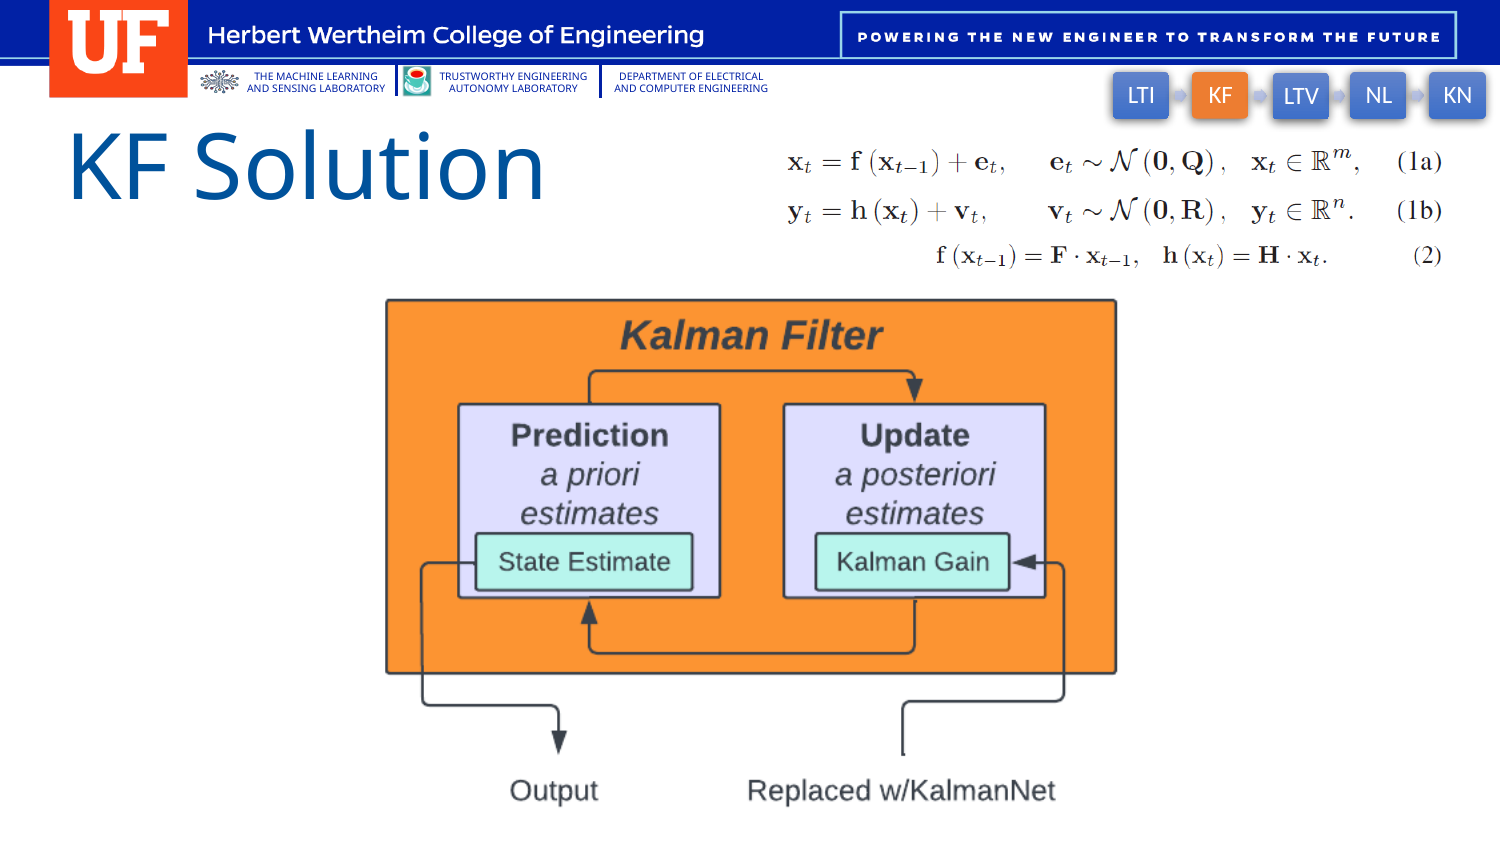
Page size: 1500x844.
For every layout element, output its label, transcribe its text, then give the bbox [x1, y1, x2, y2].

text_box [1112, 47, 1486, 144]
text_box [780, 133, 1445, 278]
title KF Solution [1445, 144, 1450, 249]
title KF Solution [50, 113, 1112, 249]
picture [363, 275, 1140, 823]
picture [199, 70, 241, 97]
picture [0, 0, 1500, 98]
